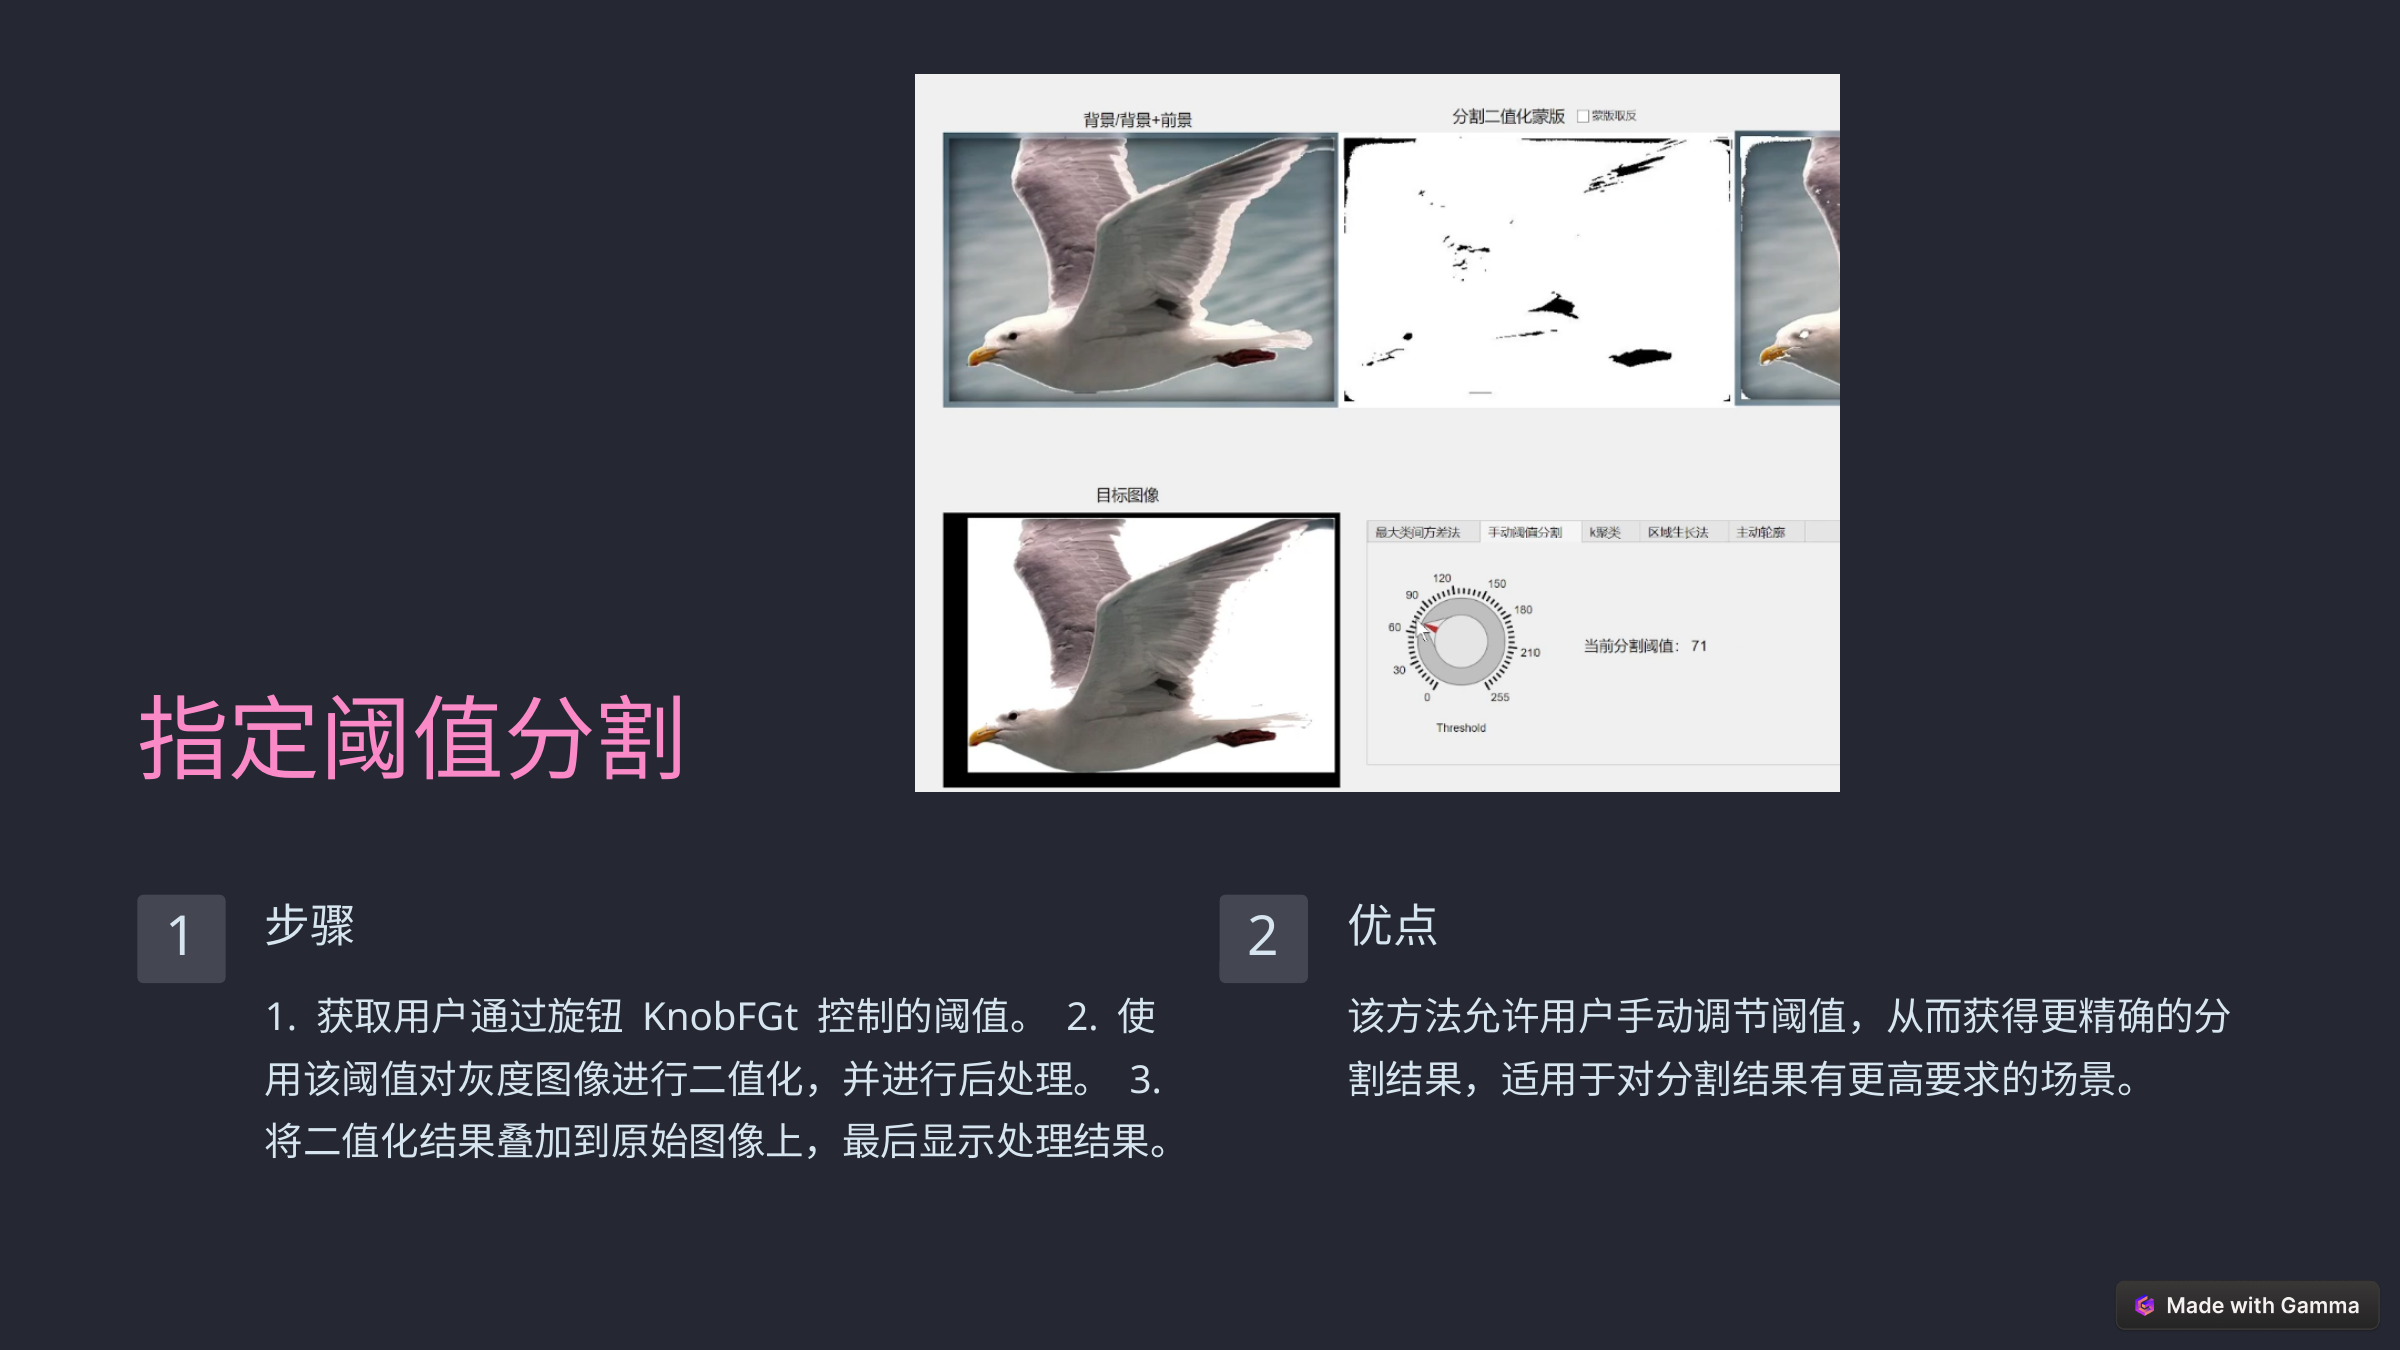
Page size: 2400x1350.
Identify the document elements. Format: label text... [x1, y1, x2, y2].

text_box [137, 894, 226, 984]
text_box 1 [171, 911, 192, 967]
text_box [1219, 894, 1308, 984]
picture [915, 74, 1840, 792]
text_box 指定阈值分割 [137, 676, 915, 792]
picture [2106, 1271, 2389, 1339]
text_box 1. 获取用户通过旋钮 KnobFGt 控制的阈值。 2. 使用该阈值对灰度图像进行二值化，并进行后处理。 3. 将二值化结果叠加到原始图像上，最后显示处理结果。 [264, 976, 1181, 1165]
text_box 优点 [1347, 894, 1810, 953]
text_box 2 [1248, 911, 1279, 967]
text_box 该方法允许用户手动调节阈值，从而获得更精确的分割结果，适用于对分割结果有更高要求的场景。 [1347, 976, 2263, 1102]
text_box 步骤 [265, 894, 727, 953]
